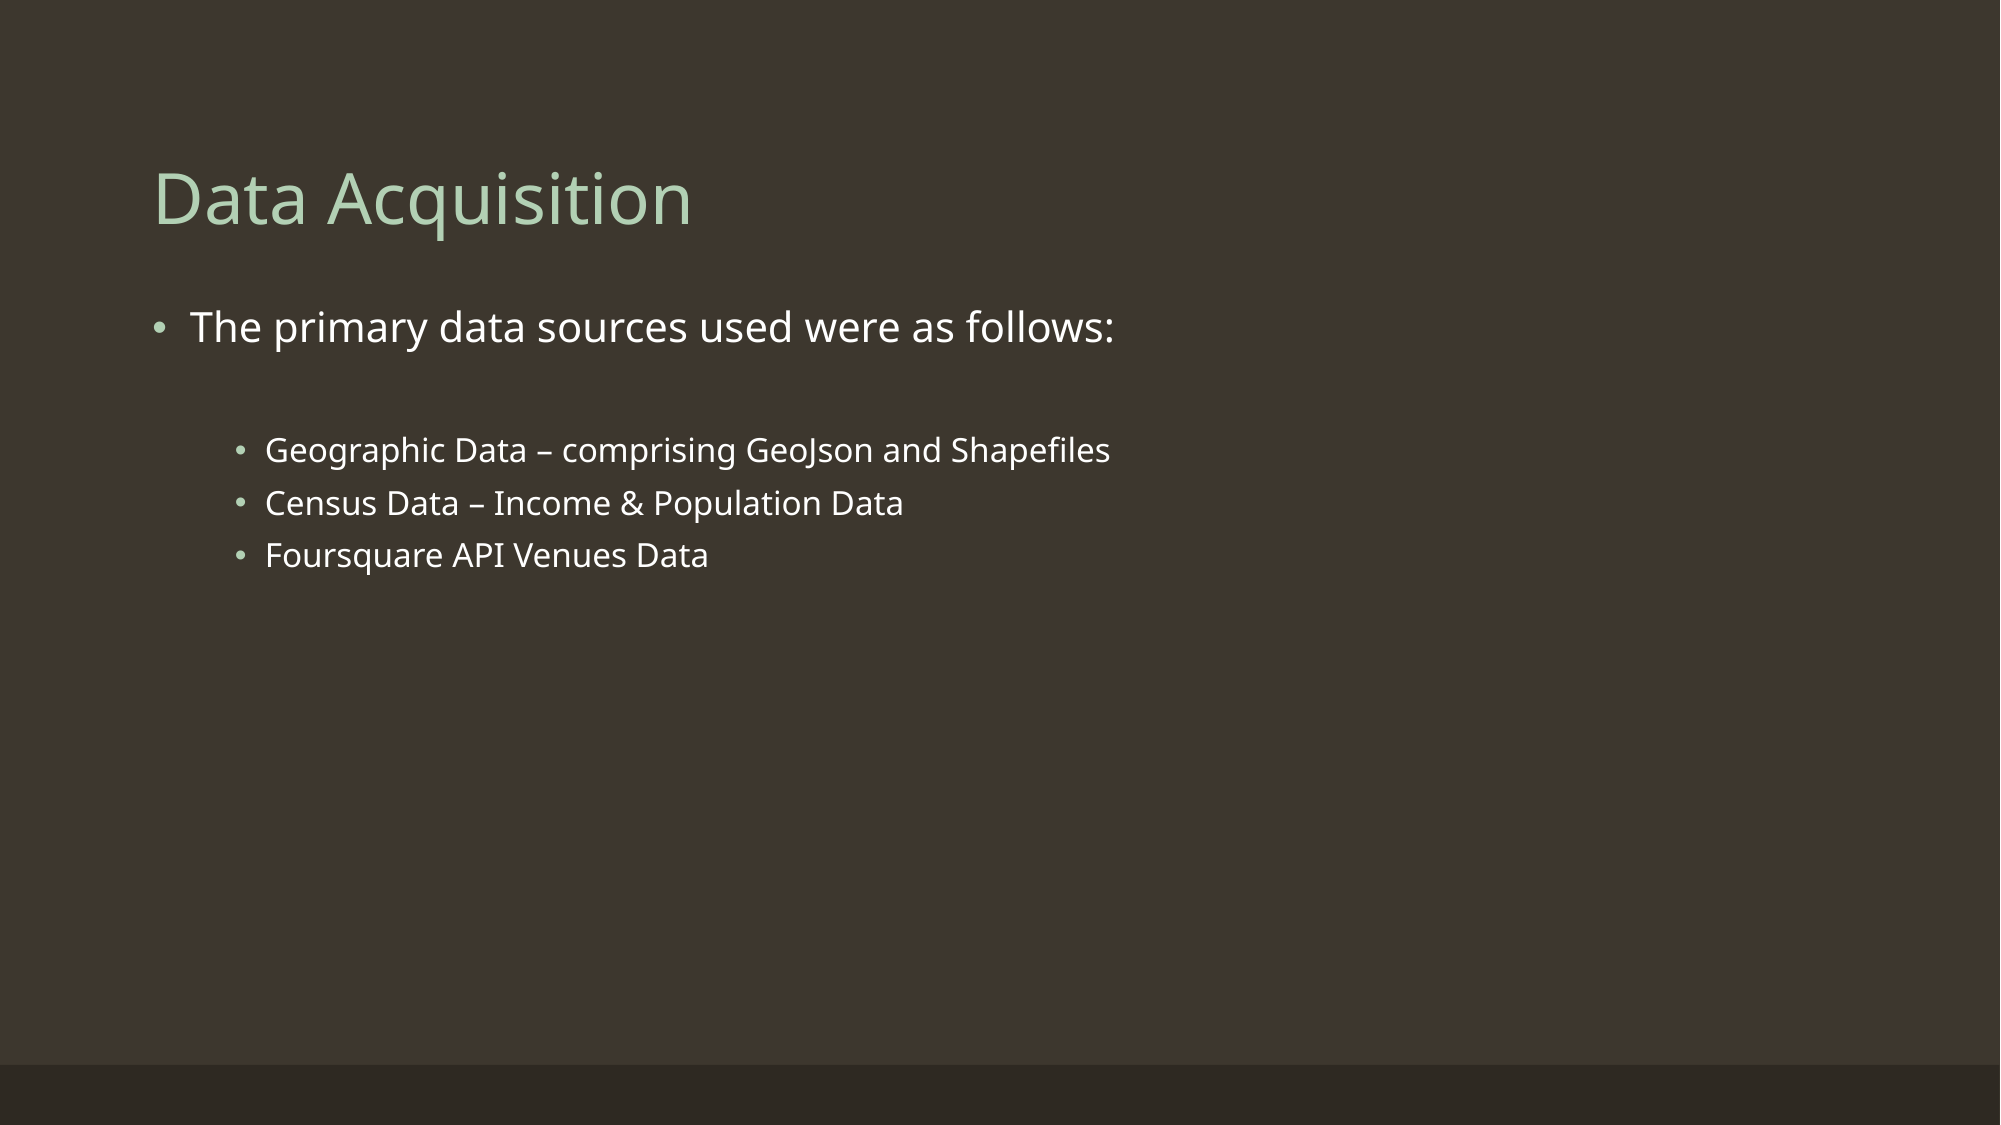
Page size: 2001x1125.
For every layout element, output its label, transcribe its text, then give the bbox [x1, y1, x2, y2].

title Data Acquisition [137, 59, 1863, 248]
list The primary data sources used were as follows: Geographic Data – comprising GeoJson and Shapefiles Census Data – Income & Population Data Foursquare API Venues Data [137, 299, 1863, 1014]
